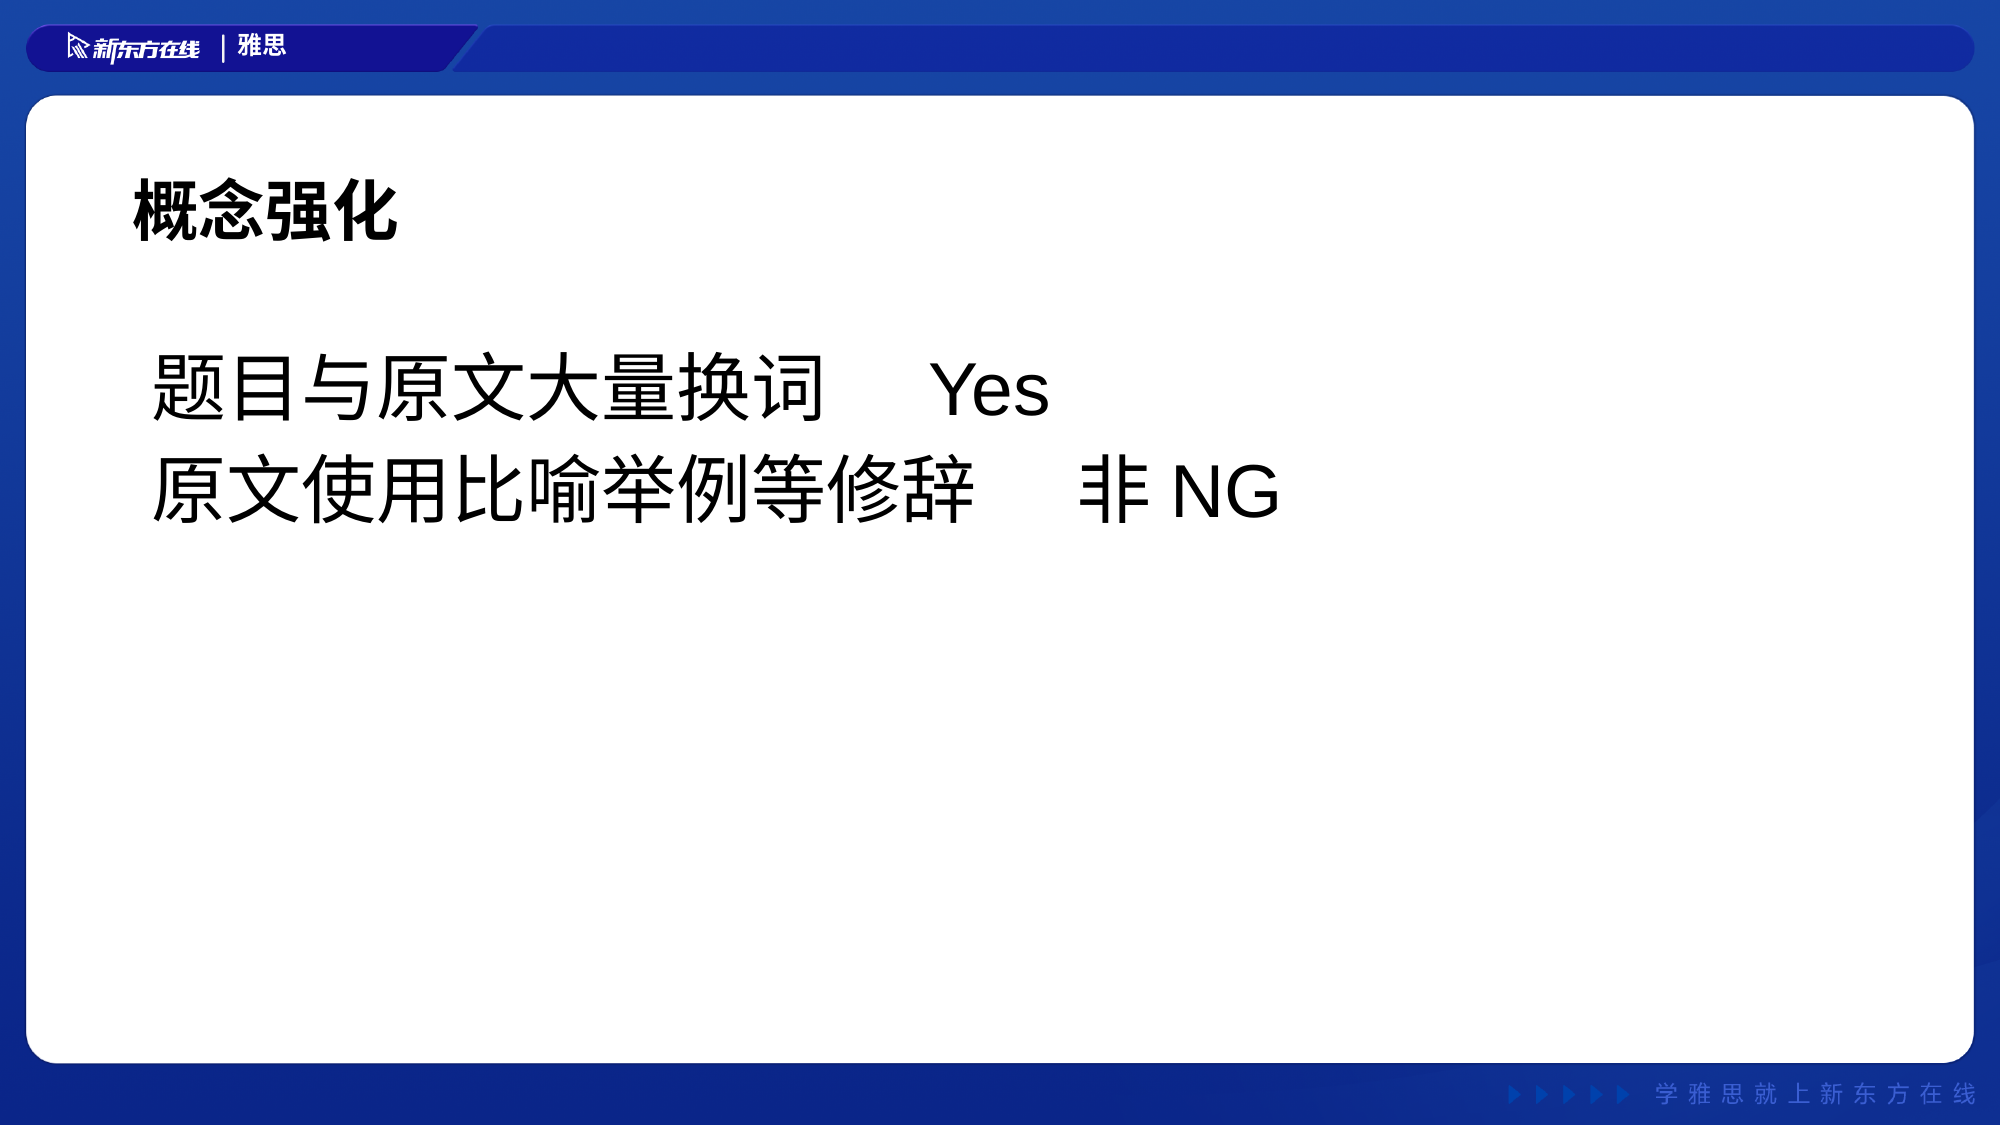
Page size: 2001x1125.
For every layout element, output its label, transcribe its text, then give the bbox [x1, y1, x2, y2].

picture [0, 0, 2000, 1125]
list 题目与原文大量换词 Yes 原文使用比喻举例等修辞 非NG [136, 343, 2000, 1032]
title 概念强化 [117, 170, 1753, 323]
